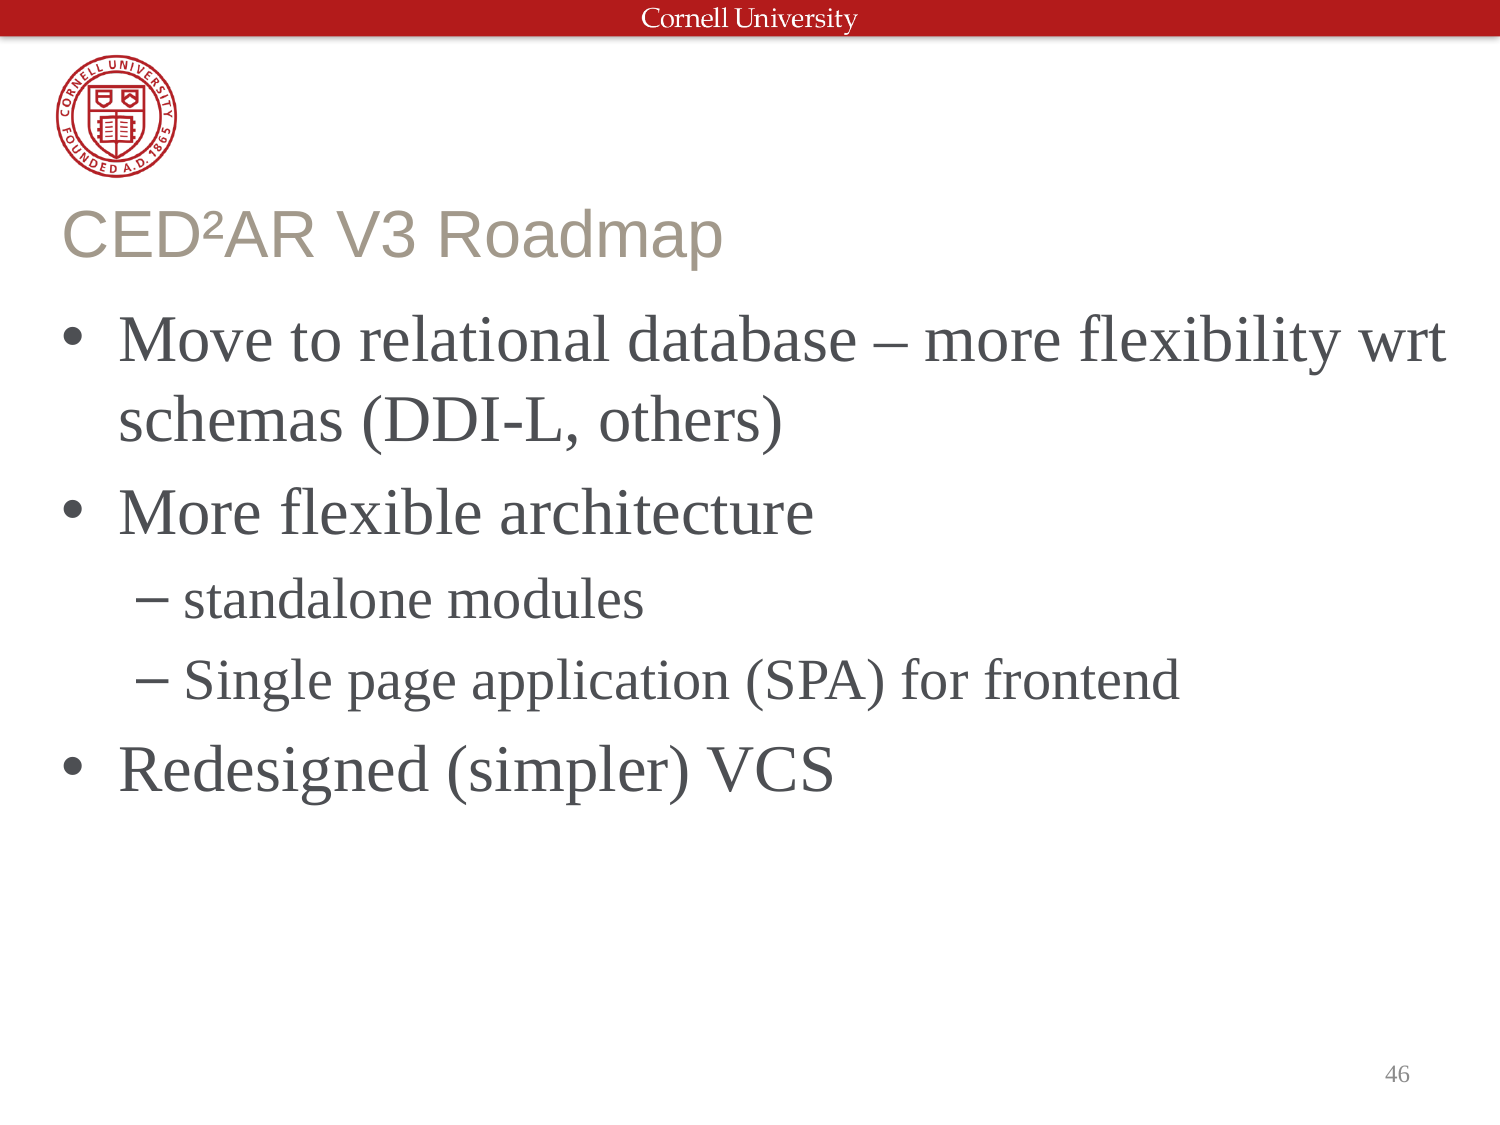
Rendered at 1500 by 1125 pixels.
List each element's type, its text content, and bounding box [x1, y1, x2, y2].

picture [50, 50, 195, 174]
title CED²AR V3 Roadmap [46, 174, 1471, 288]
picture [635, 0, 858, 60]
slide_number 46 [1074, 1042, 1425, 1103]
list Move to relational database – more flexibility wrt schemas (DDI-L, others) More flexible architecture standalone modules Single page application (SPA) for frontend Redesigned (simpler) VCS [46, 288, 1471, 944]
